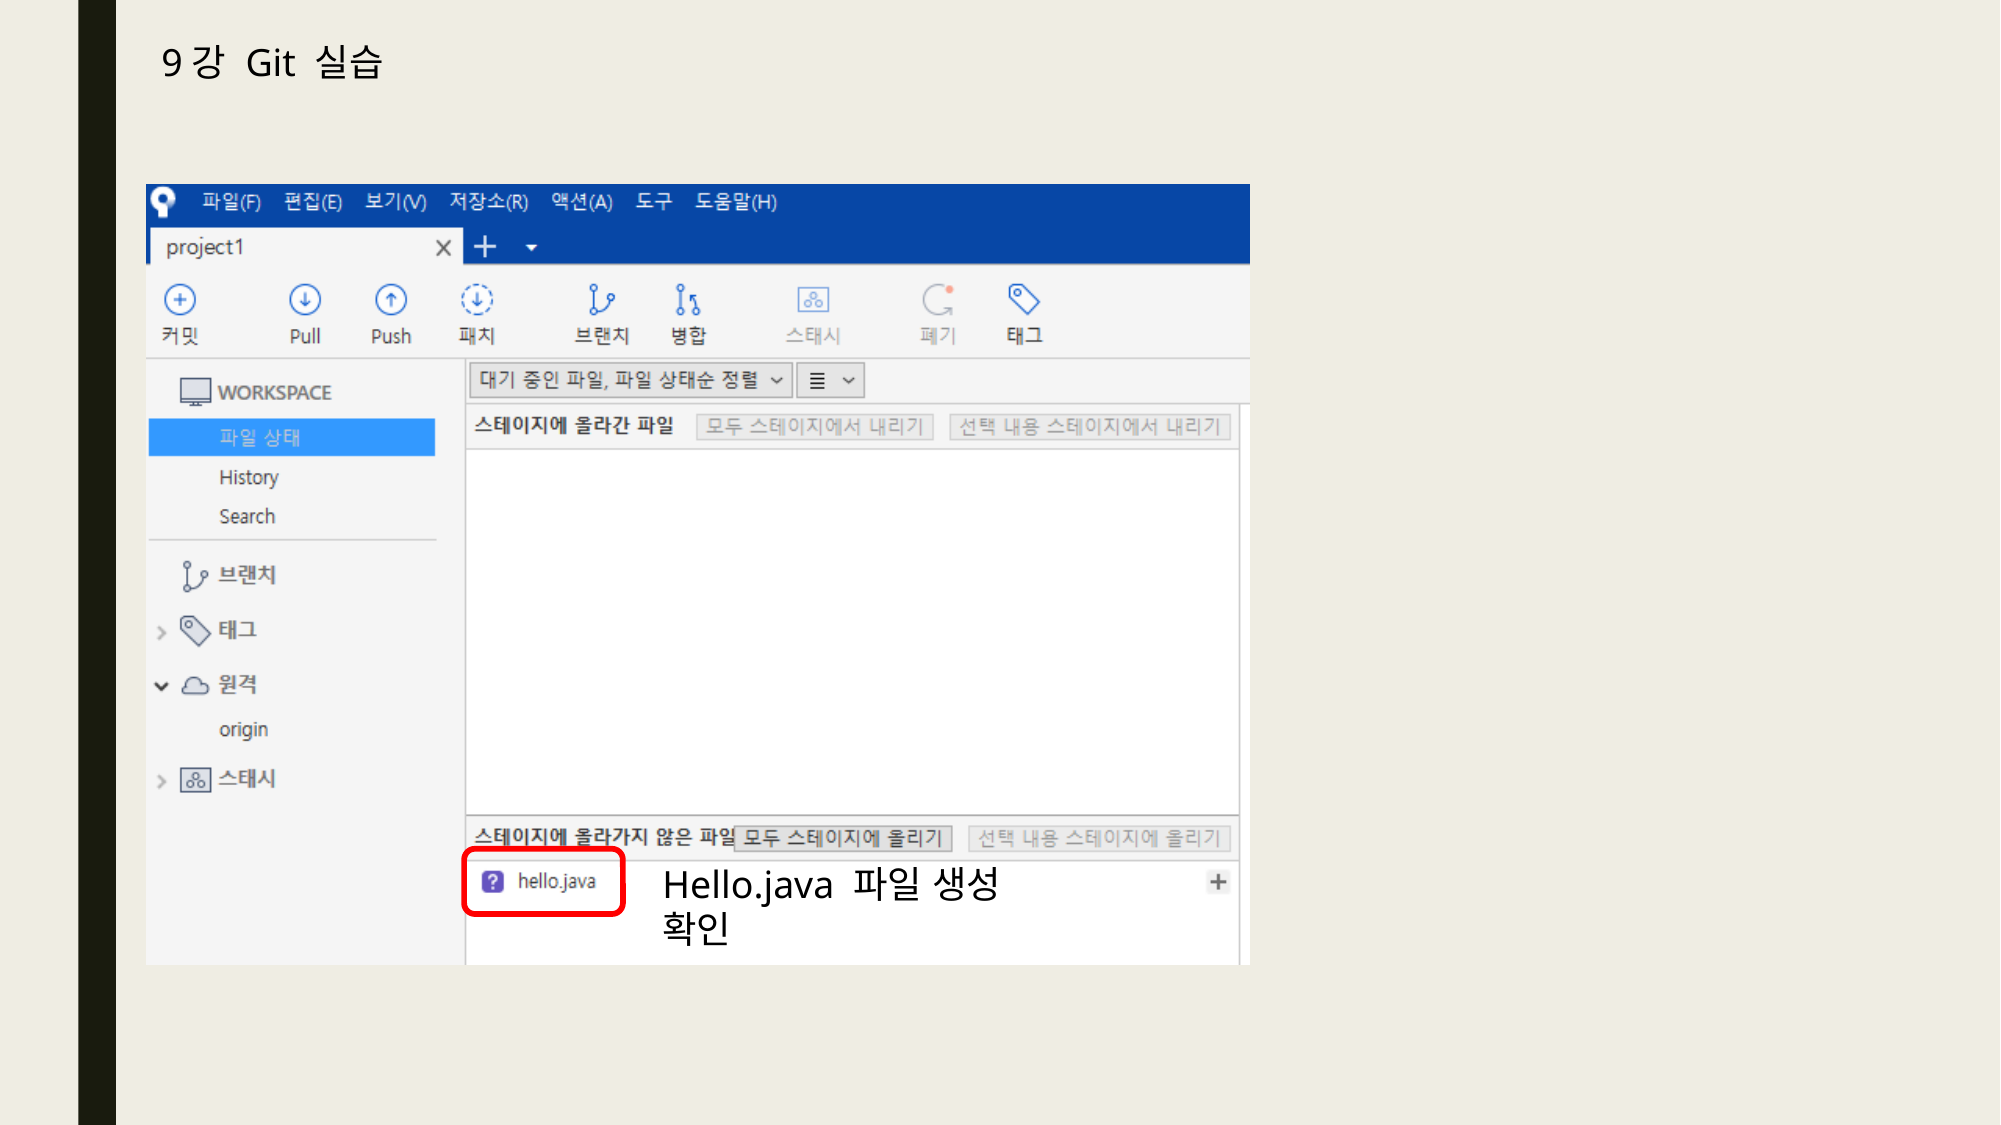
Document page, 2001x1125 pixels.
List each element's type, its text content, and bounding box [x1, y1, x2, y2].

picture [146, 184, 1250, 965]
text_box 9강 Git 실습 [146, 32, 1559, 92]
